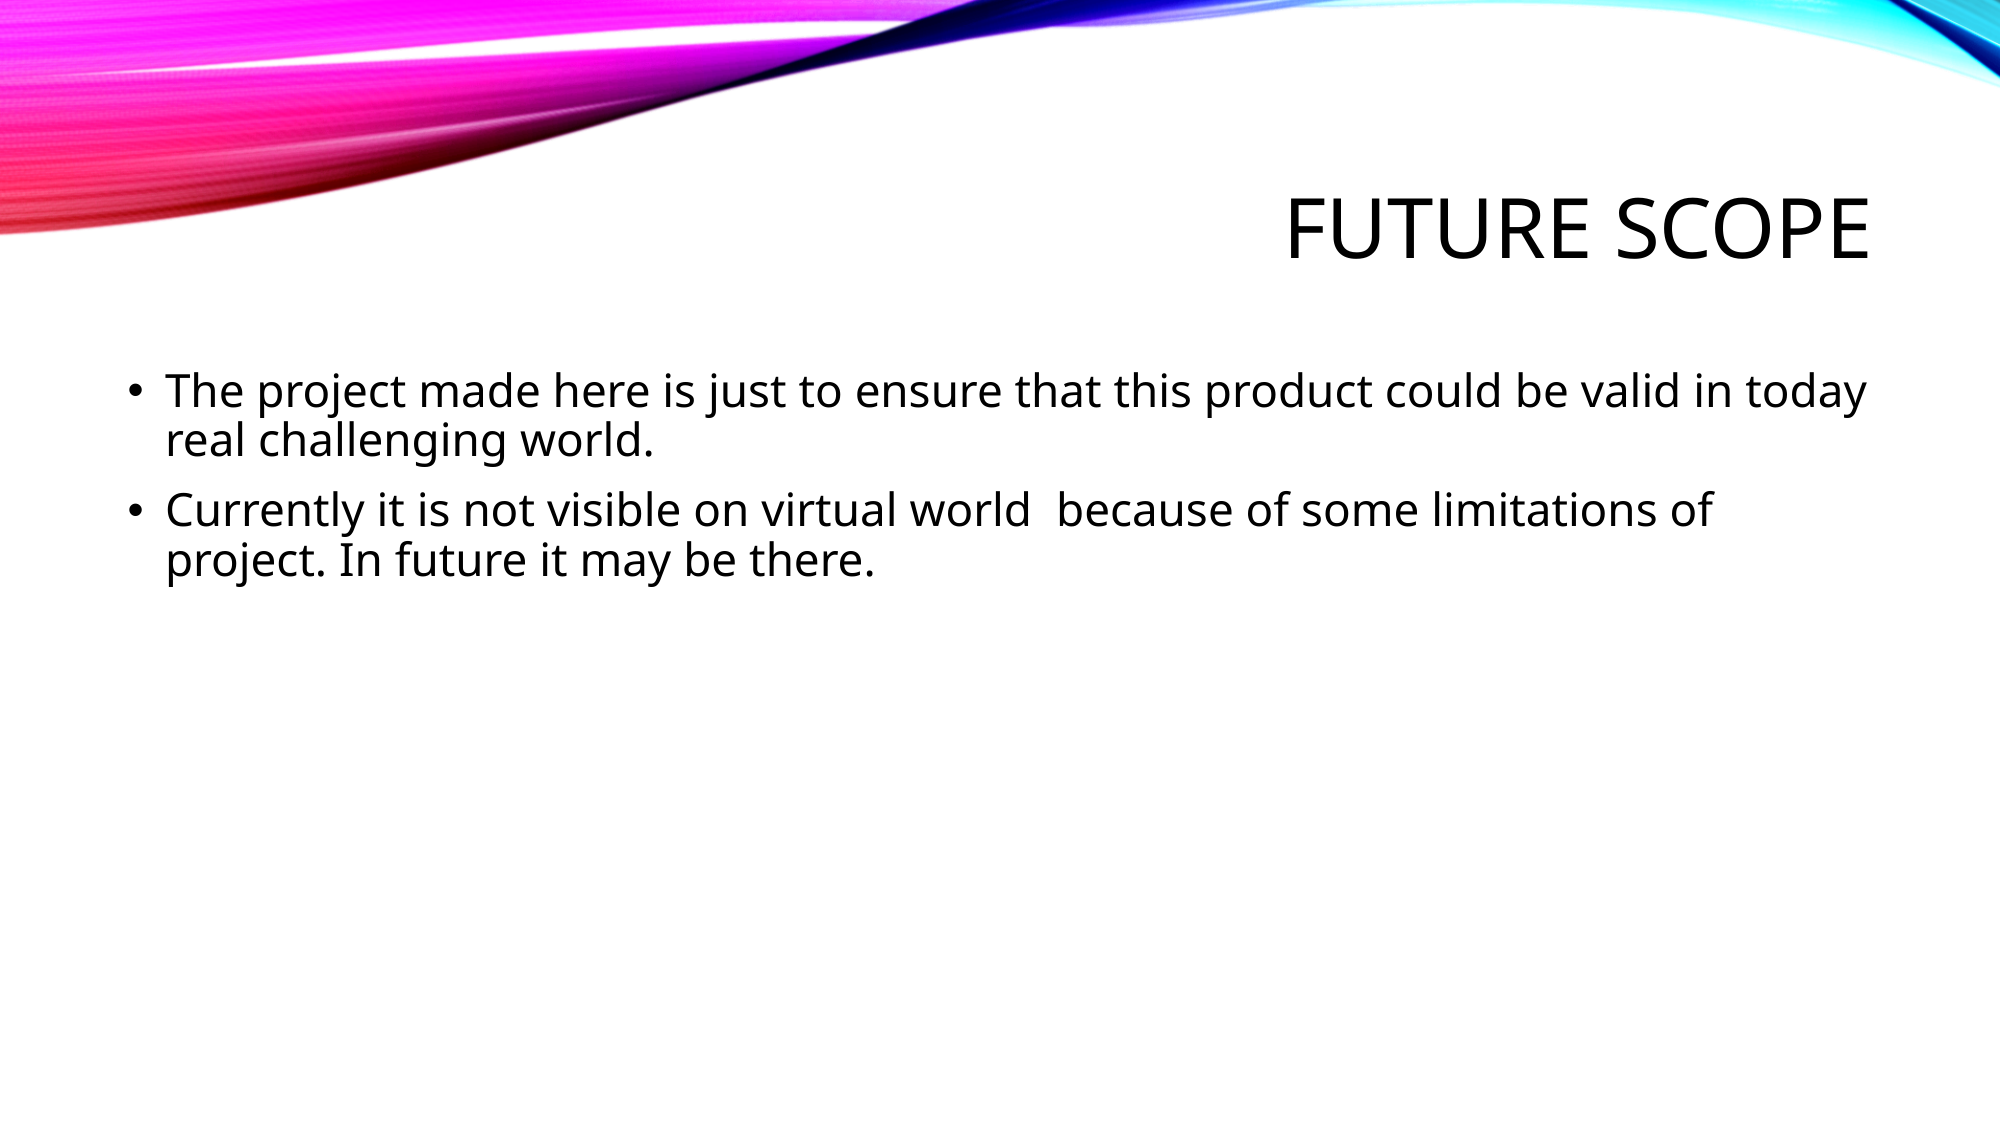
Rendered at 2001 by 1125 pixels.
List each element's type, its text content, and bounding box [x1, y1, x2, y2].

picture [0, 0, 2000, 237]
list The project made here is just to ensure that this product could be valid in today real challenging world. Currently it is not visible on virtual world because of some limitations of project. In future it may be there. [112, 360, 1888, 1021]
picture [1910, 0, 2000, 45]
picture [1890, 0, 2000, 75]
title Future Scope [474, 125, 1888, 338]
